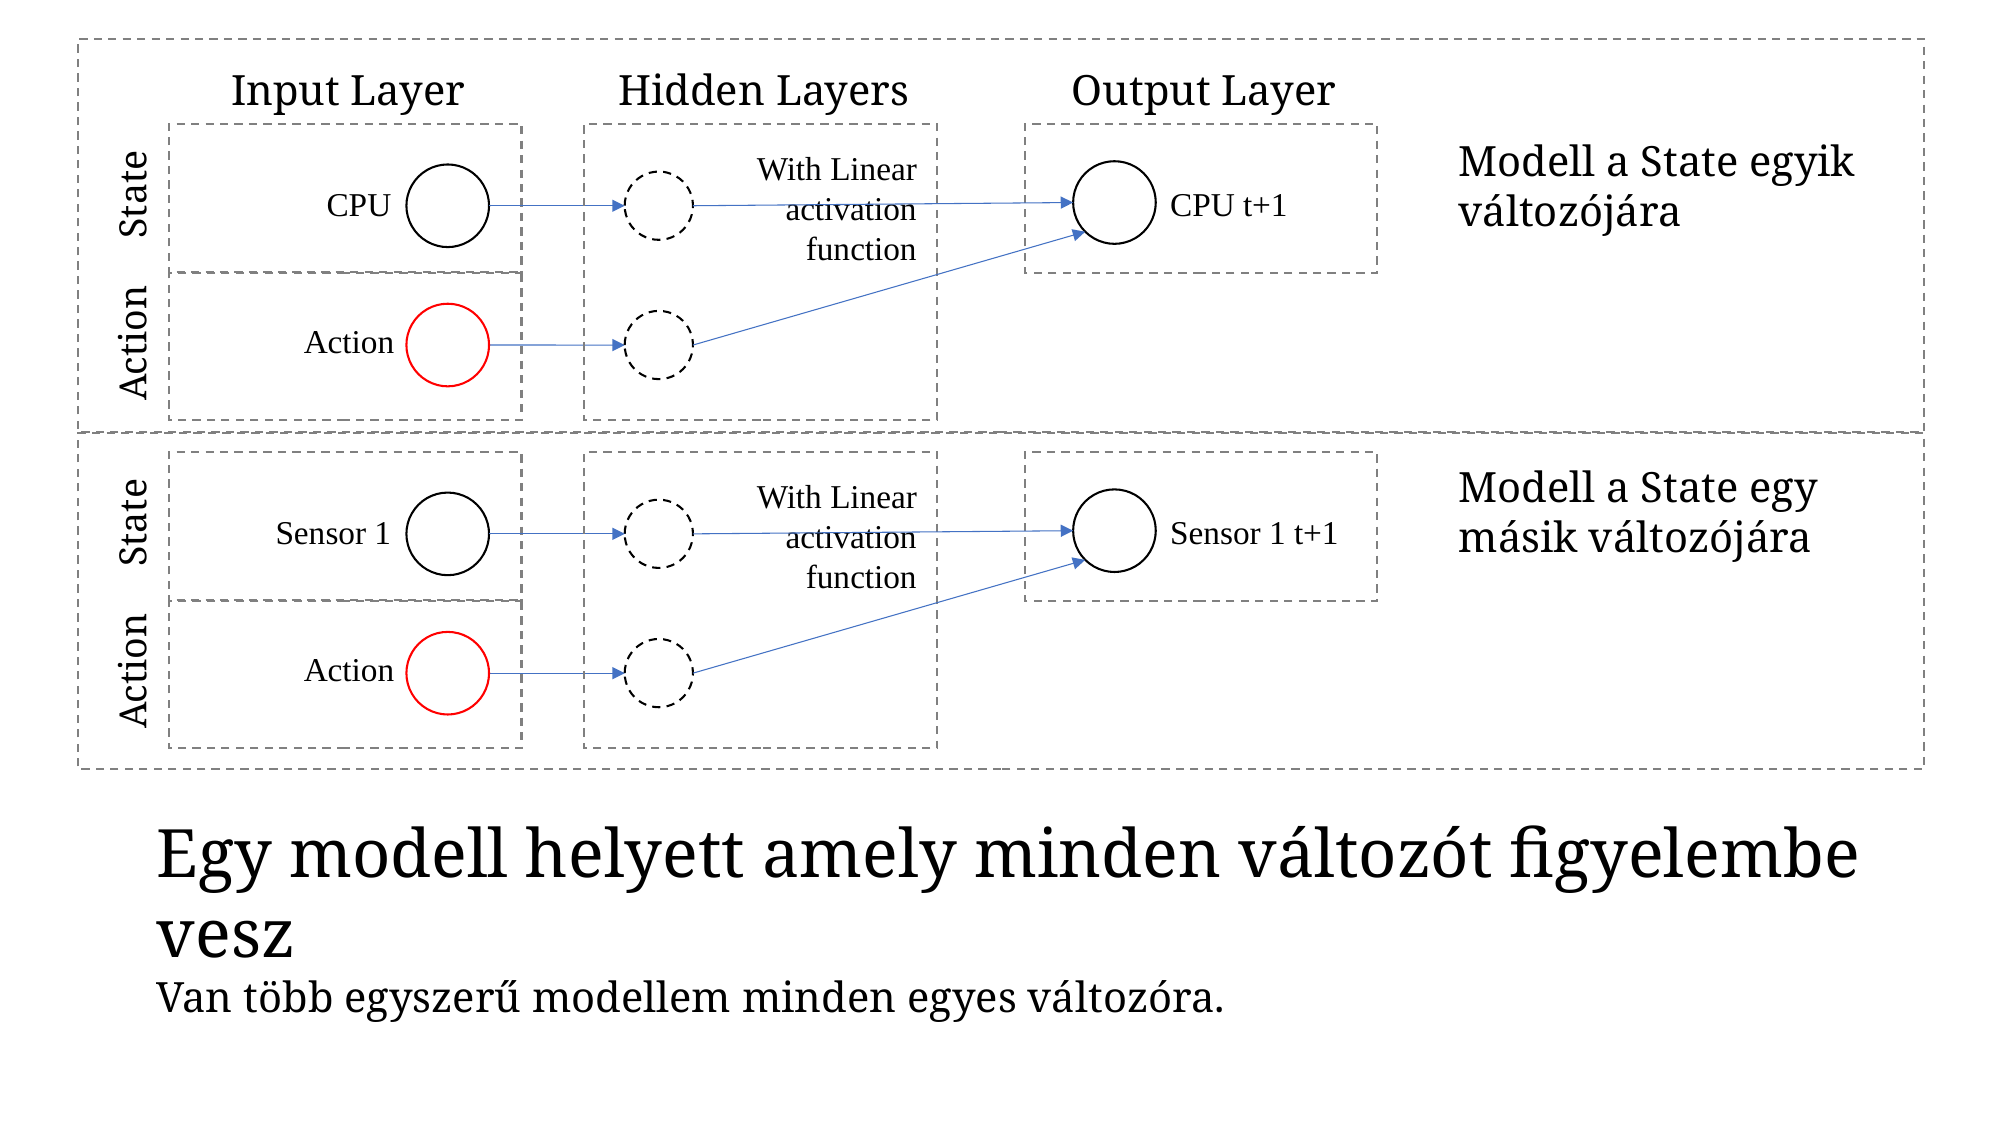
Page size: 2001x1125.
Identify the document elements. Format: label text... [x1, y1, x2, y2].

text_box Modell a State egyik változójára [1440, 123, 1927, 273]
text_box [692, 559, 1086, 674]
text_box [692, 231, 1086, 346]
text_box Egy modell helyett amely minden változót figyelembe vesz Van több egyszerű modellem minden egyes változóra. [138, 799, 1881, 950]
text_box [77, 38, 1925, 432]
text_box Modell a State egy másik változójára [1440, 449, 1927, 599]
text_box [77, 432, 1925, 770]
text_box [692, 202, 1074, 206]
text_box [692, 530, 1074, 534]
